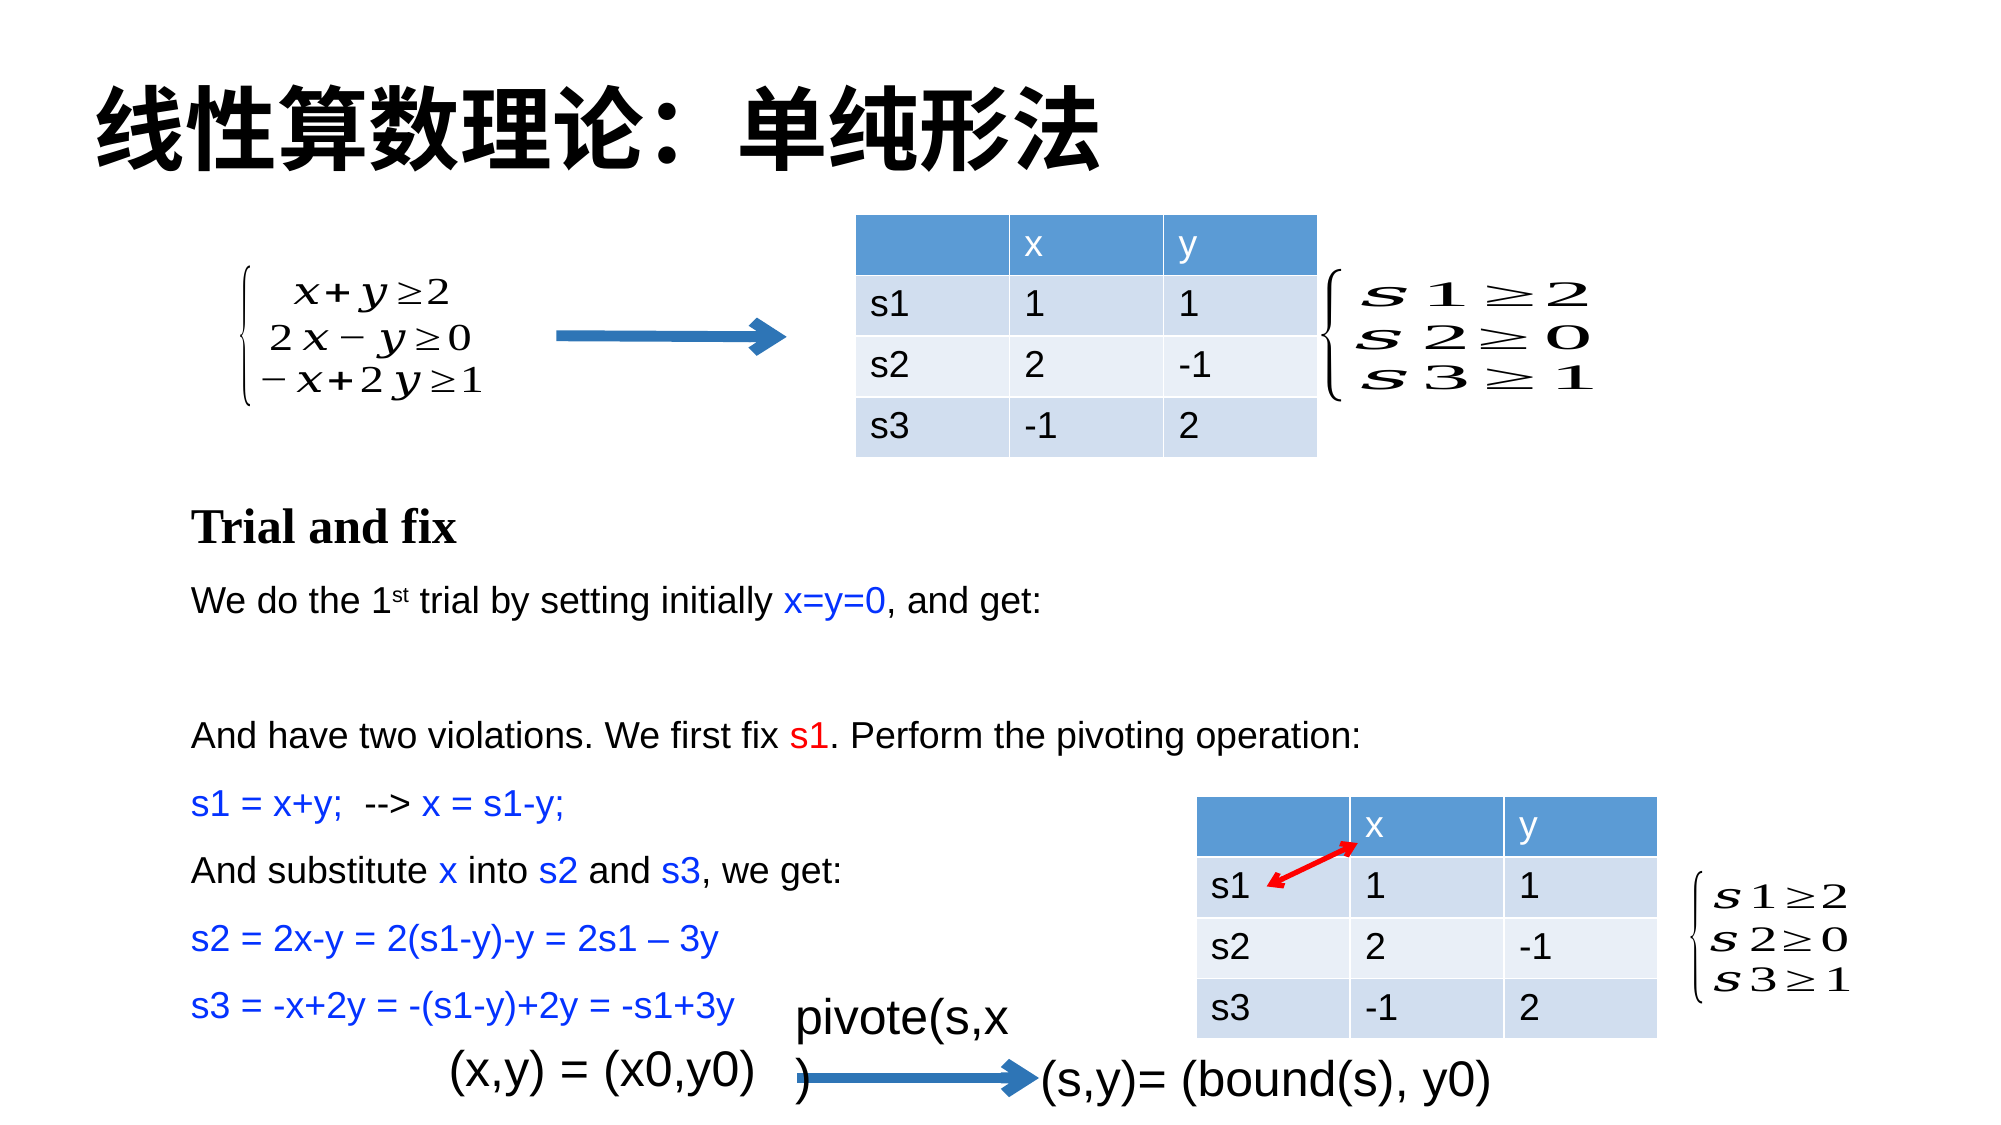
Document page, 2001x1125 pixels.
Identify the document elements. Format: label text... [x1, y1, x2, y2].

table_cell -1 [1164, 337, 1317, 396]
table_cell 1 [1164, 276, 1317, 335]
table_cell 2 [1164, 398, 1317, 457]
table_header x [1351, 797, 1503, 856]
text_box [1266, 843, 1358, 887]
table_cell 1 [1010, 276, 1163, 335]
table_header y [1505, 797, 1657, 856]
table_cell -1 [1010, 398, 1163, 457]
table_cell 1 [1505, 858, 1657, 917]
table_cell s2 [856, 337, 1009, 396]
table_header [856, 215, 1009, 275]
text_box (s,y)= (bound(s), y0) [1025, 1039, 1508, 1115]
table_cell s1 [1197, 858, 1349, 917]
table_cell s3 [1197, 979, 1349, 1038]
table_cell s1 [856, 276, 1009, 335]
title 线性算数理论：单纯形法 [78, 25, 1804, 243]
table_header y [1164, 215, 1317, 275]
table_cell 2 [1505, 979, 1657, 1038]
table_cell s3 [856, 398, 1009, 457]
table_header x [1010, 215, 1163, 275]
text_box (x,y) = (x0,y0) [433, 1029, 780, 1105]
table_cell 2 [1010, 337, 1163, 396]
table_cell 1 [1351, 858, 1503, 917]
text_box pivote(s,x) [780, 976, 1039, 1112]
table_cell 2 [1351, 919, 1503, 978]
table_cell s2 [1197, 919, 1349, 978]
table_cell -1 [1351, 979, 1503, 1038]
table_header [1197, 797, 1349, 856]
table_cell -1 [1505, 919, 1657, 978]
